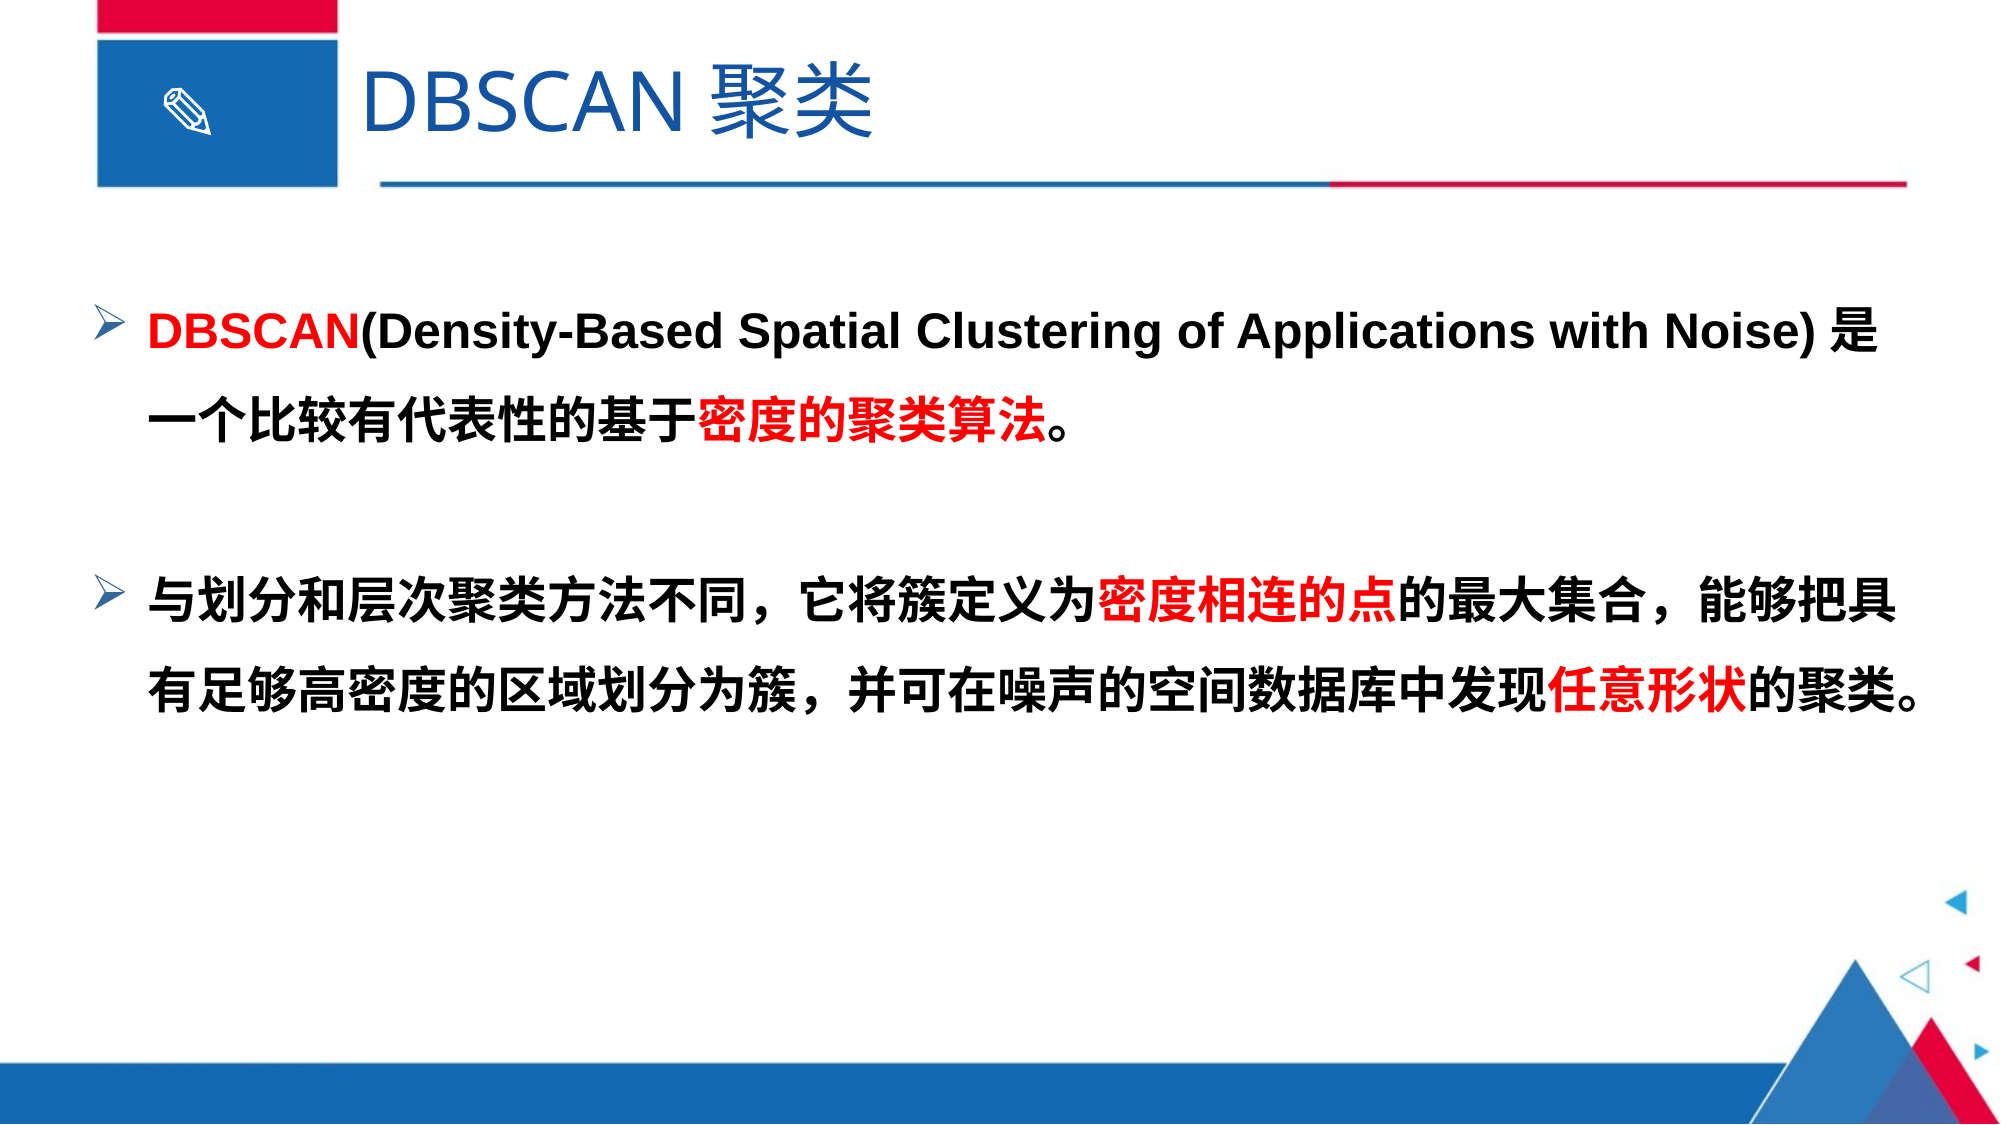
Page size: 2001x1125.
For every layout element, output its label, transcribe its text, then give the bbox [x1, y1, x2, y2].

picture [0, 0, 2000, 1124]
title DBSCAN聚类 [344, 51, 1413, 159]
text_box DBSCAN(Density-Based Spatial Clustering of Applications with Noise)是一个比较有代表性的基于密度的聚类算法。 与划分和层次聚类方法不同，它将簇定义为密度相连的点的最大集合，能够把具有足够高密度的区域划分为簇，并可在噪声的空间数据库中发现任意形状的聚类。 [76, 261, 1924, 817]
